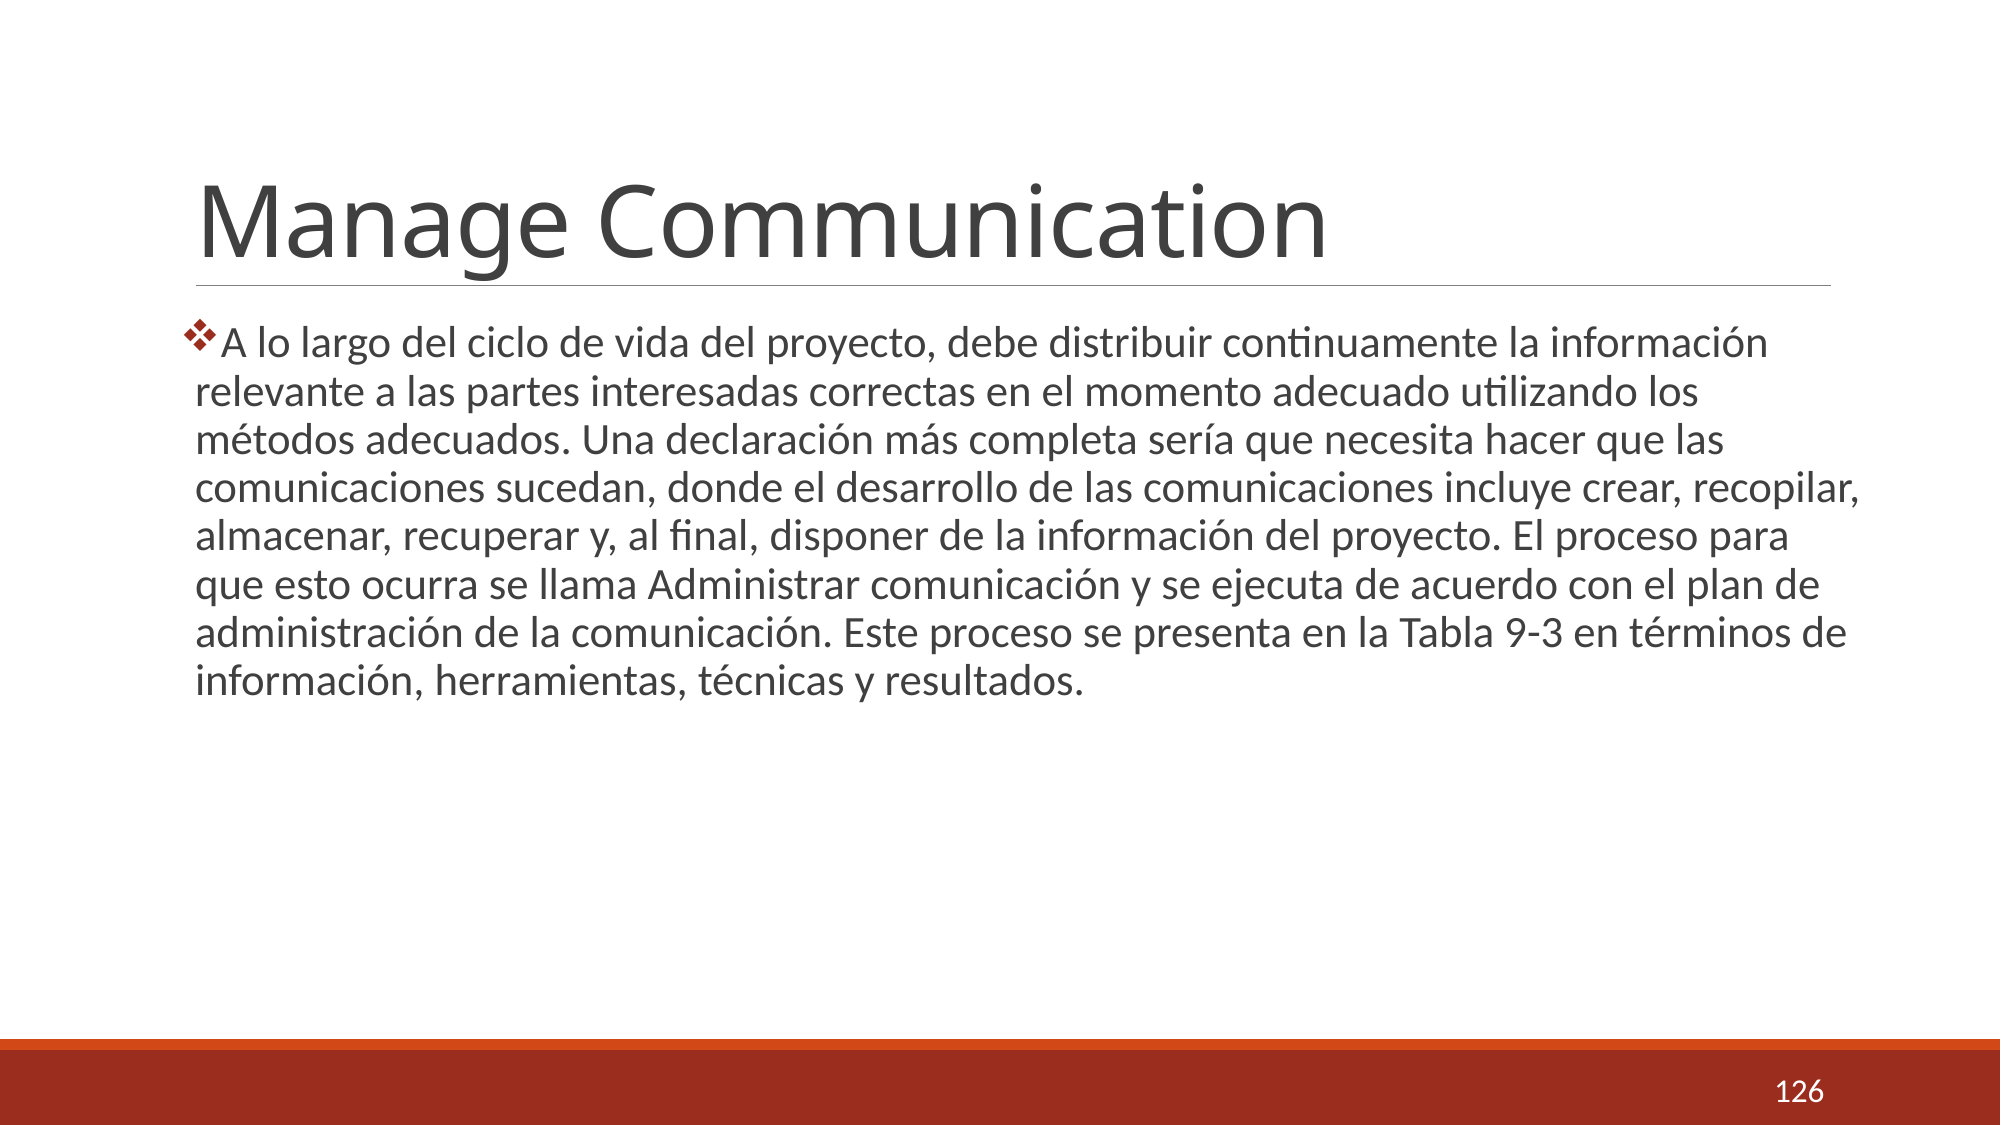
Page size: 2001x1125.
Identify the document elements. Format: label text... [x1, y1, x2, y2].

slide_number 126 [1624, 1059, 1840, 1120]
title Manage Communication [180, 47, 1830, 285]
list A lo largo del ciclo de vida del proyecto, debe distribuir continuamente la información relevante a las partes interesadas correctas en el momento adecuado utilizando los métodos adecuados. Una declaración más completa sería que necesita hacer que las comunicaciones sucedan, donde el desarrollo de las comunicaciones incluye crear, recopilar, almacenar, recuperar y, al final, disponer de la información del proyecto. El proceso para que esto ocurra se llama Administrar comunicación y se ejecuta de acuerdo con el plan de administración de la comunicación. Este proceso se presenta en la Tabla 9-3 en términos de información, herramientas, técnicas y resultados. [180, 311, 1864, 1060]
